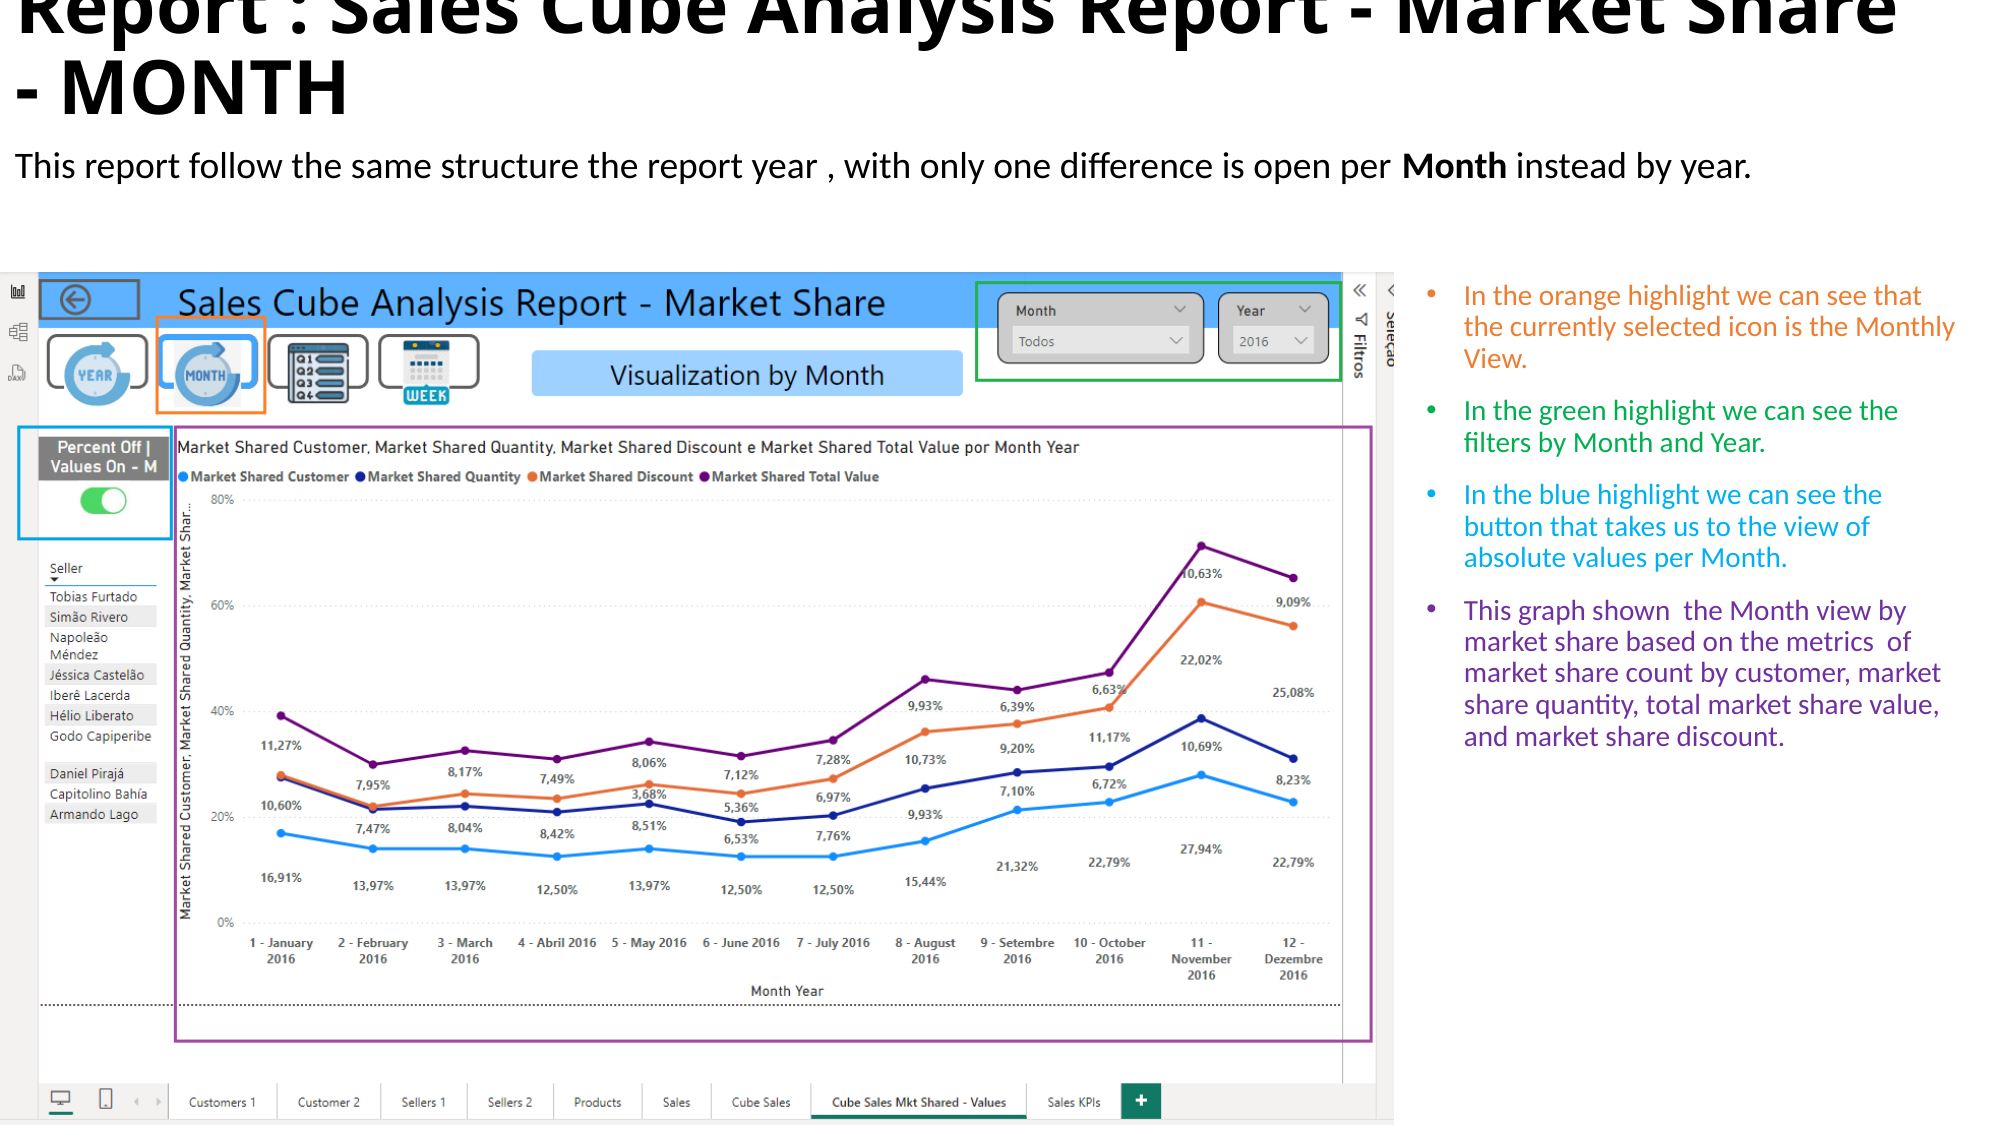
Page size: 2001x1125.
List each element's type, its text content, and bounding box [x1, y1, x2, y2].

text_box Report : Sales Cube Analysis Report - Market Share - MONTH [0, 0, 1948, 101]
text_box This report follow the same structure the report year , with only one difference is open per Month instead by year. [0, 133, 2000, 193]
picture [0, 272, 1394, 1125]
list In the orange highlight we can see that the currently selected icon is the Monthly View. In the green highlight we can see the filters by Month and Year. In the blue highlight we can see the button that takes us to the view of absolute values ​​per Month. This graph shown the Month view by market share based on the metrics of market share count by customer, market share quantity, total market share value, and market share discount. [1411, 272, 1972, 1041]
